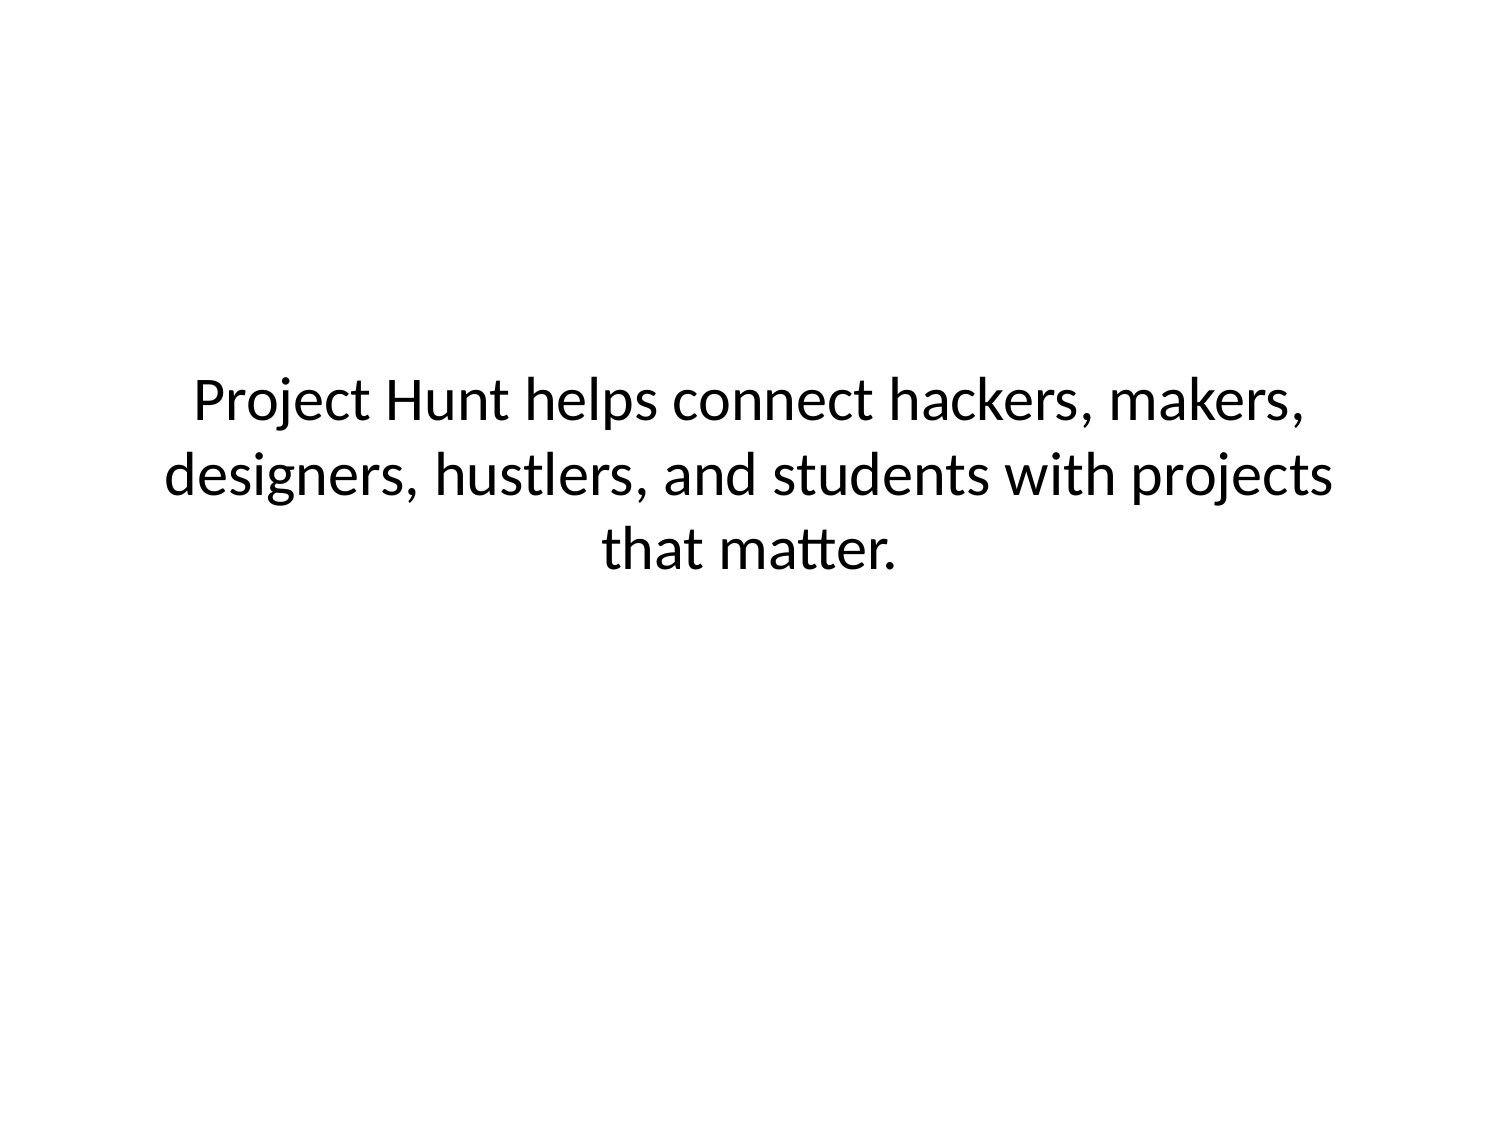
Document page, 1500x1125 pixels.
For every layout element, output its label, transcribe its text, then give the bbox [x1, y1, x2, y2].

title Project Hunt helps connect hackers, makers, designers, hustlers, and students with projects that matter. [112, 349, 1388, 591]
